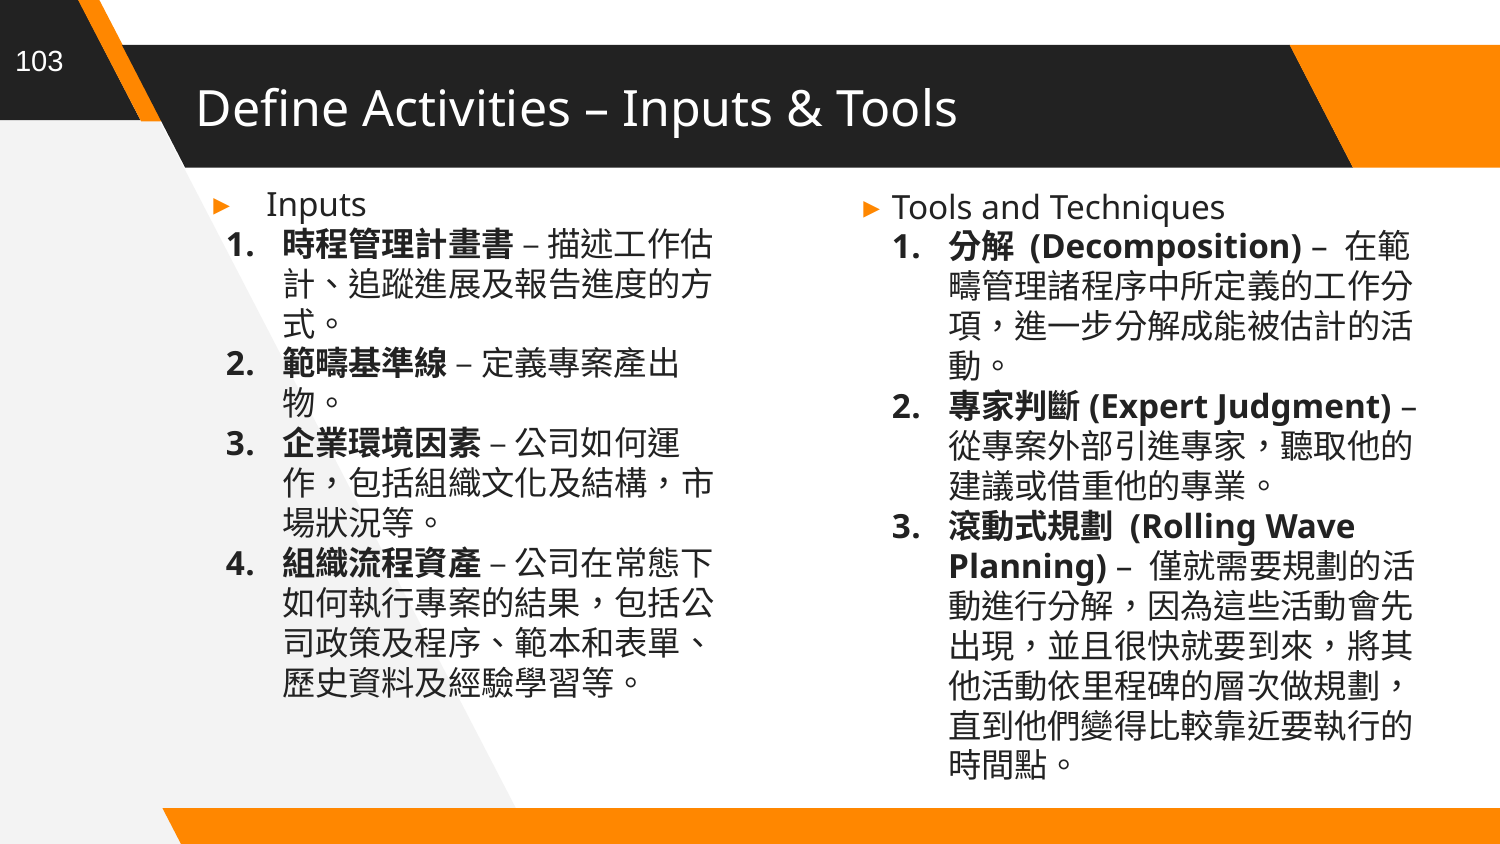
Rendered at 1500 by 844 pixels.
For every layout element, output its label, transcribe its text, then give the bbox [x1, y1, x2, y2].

title Define Activities – Inputs & Tools [180, 44, 1424, 168]
slide_number 103 [0, 0, 98, 121]
list Inputs 時程管理計畫書 – 描述工作估計、追蹤進展及報告進度的方式。 範疇基準線 – 定義專案產出物。 企業環境因素 – 公司如何運作，包括組織文化及結構，市場狀況等。 組織流程資產 – 公司在常態下如何執行專案的結果，包括公司政策及程序、範本和表單、歷史資料及經驗學習等。 [180, 167, 749, 814]
list Tools and Techniques 分解 (Decomposition) – 在範疇管理諸程序中所定義的工作分項，進一步分解成能被估計的活動。 專家判斷(Expert Judgment) – 從專案外部引進專家，聽取他的建議或借重他的專業。 滾動式規劃 (Rolling Wave Planning) – 僅就需要規劃的活動進行分解，因為這些活動會先出現，並且很快就要到來，將其他活動依里程碑的層次做規劃，直到他們變得比較靠近要執行的時間點。 [846, 170, 1451, 817]
